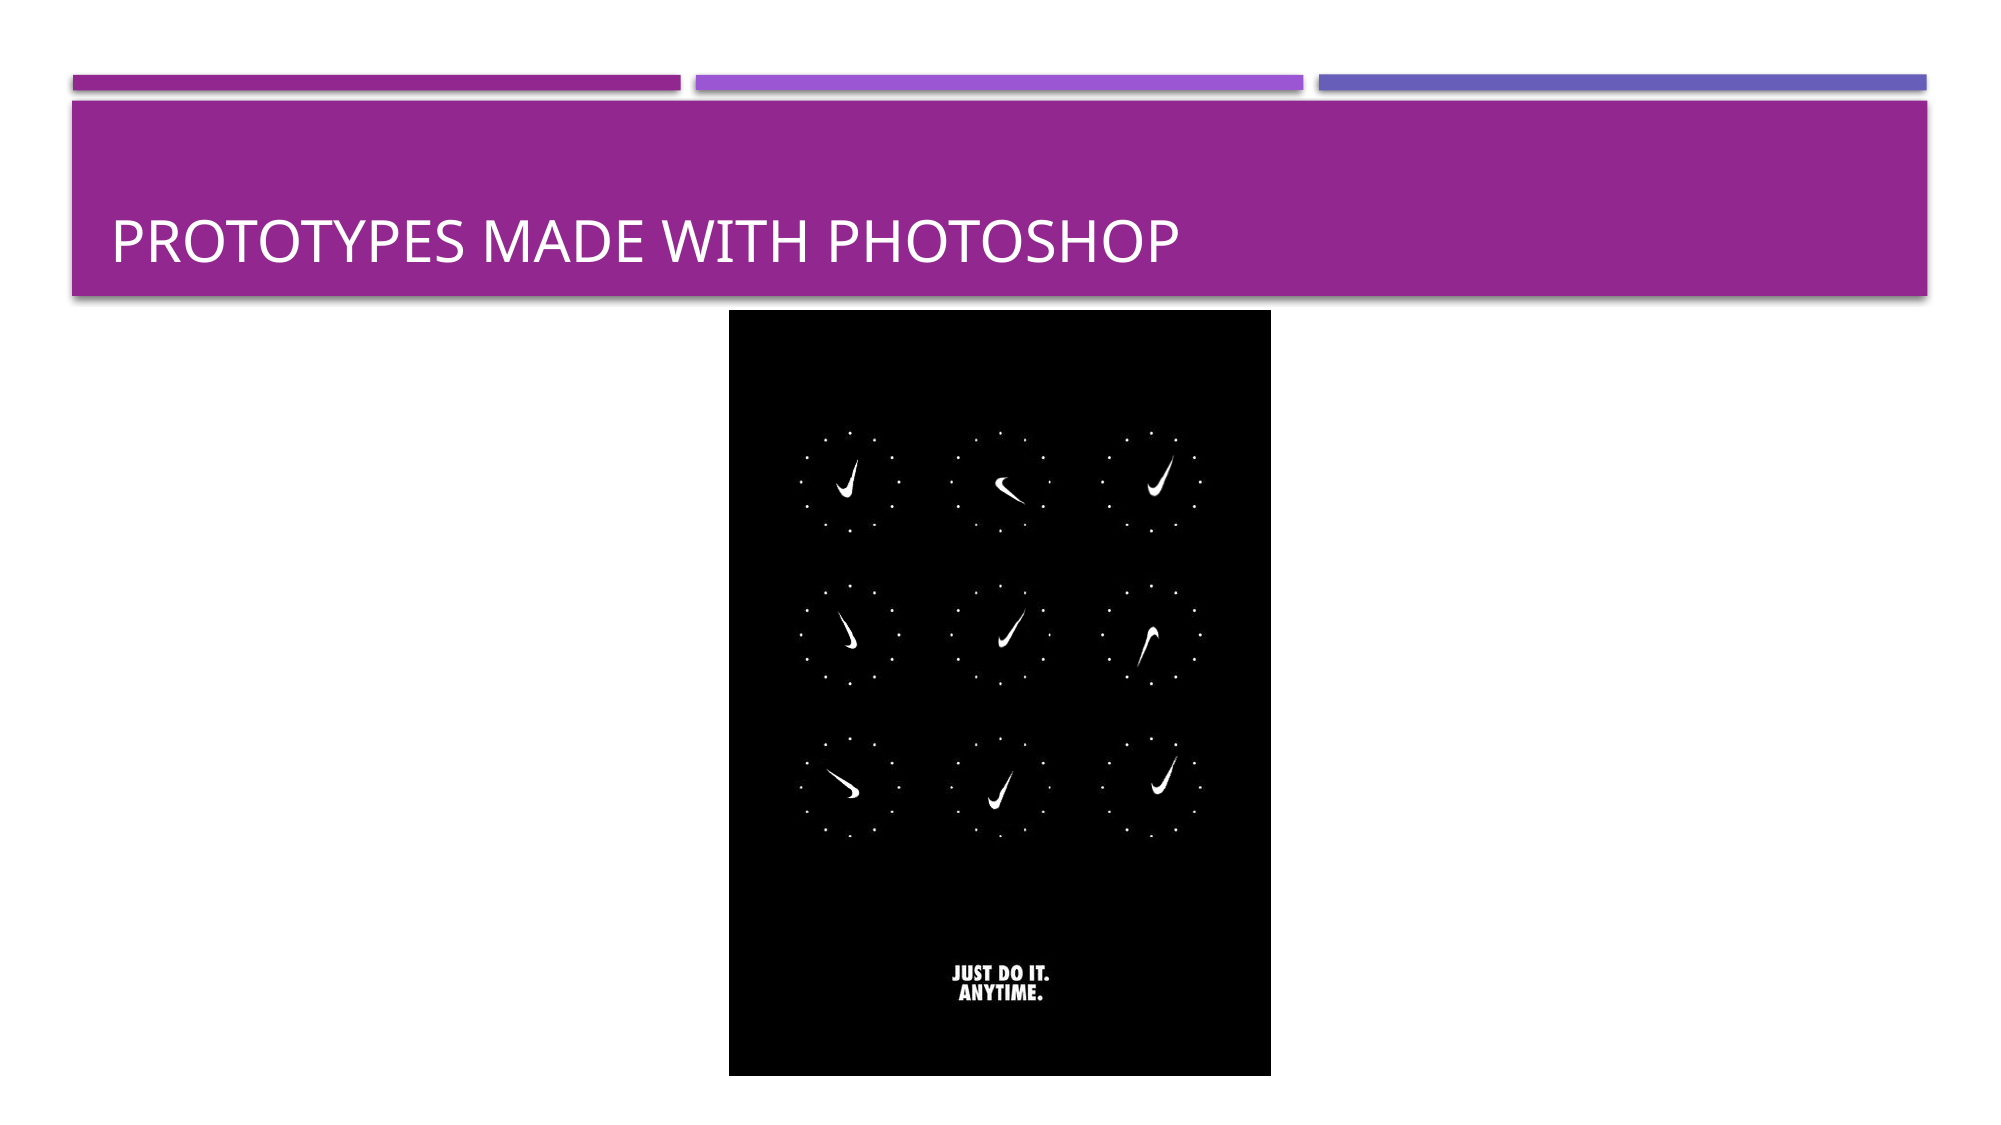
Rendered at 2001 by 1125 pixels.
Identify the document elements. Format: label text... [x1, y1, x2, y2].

picture [729, 310, 1271, 1077]
title Prototypes made with photoshop [95, 115, 1905, 282]
